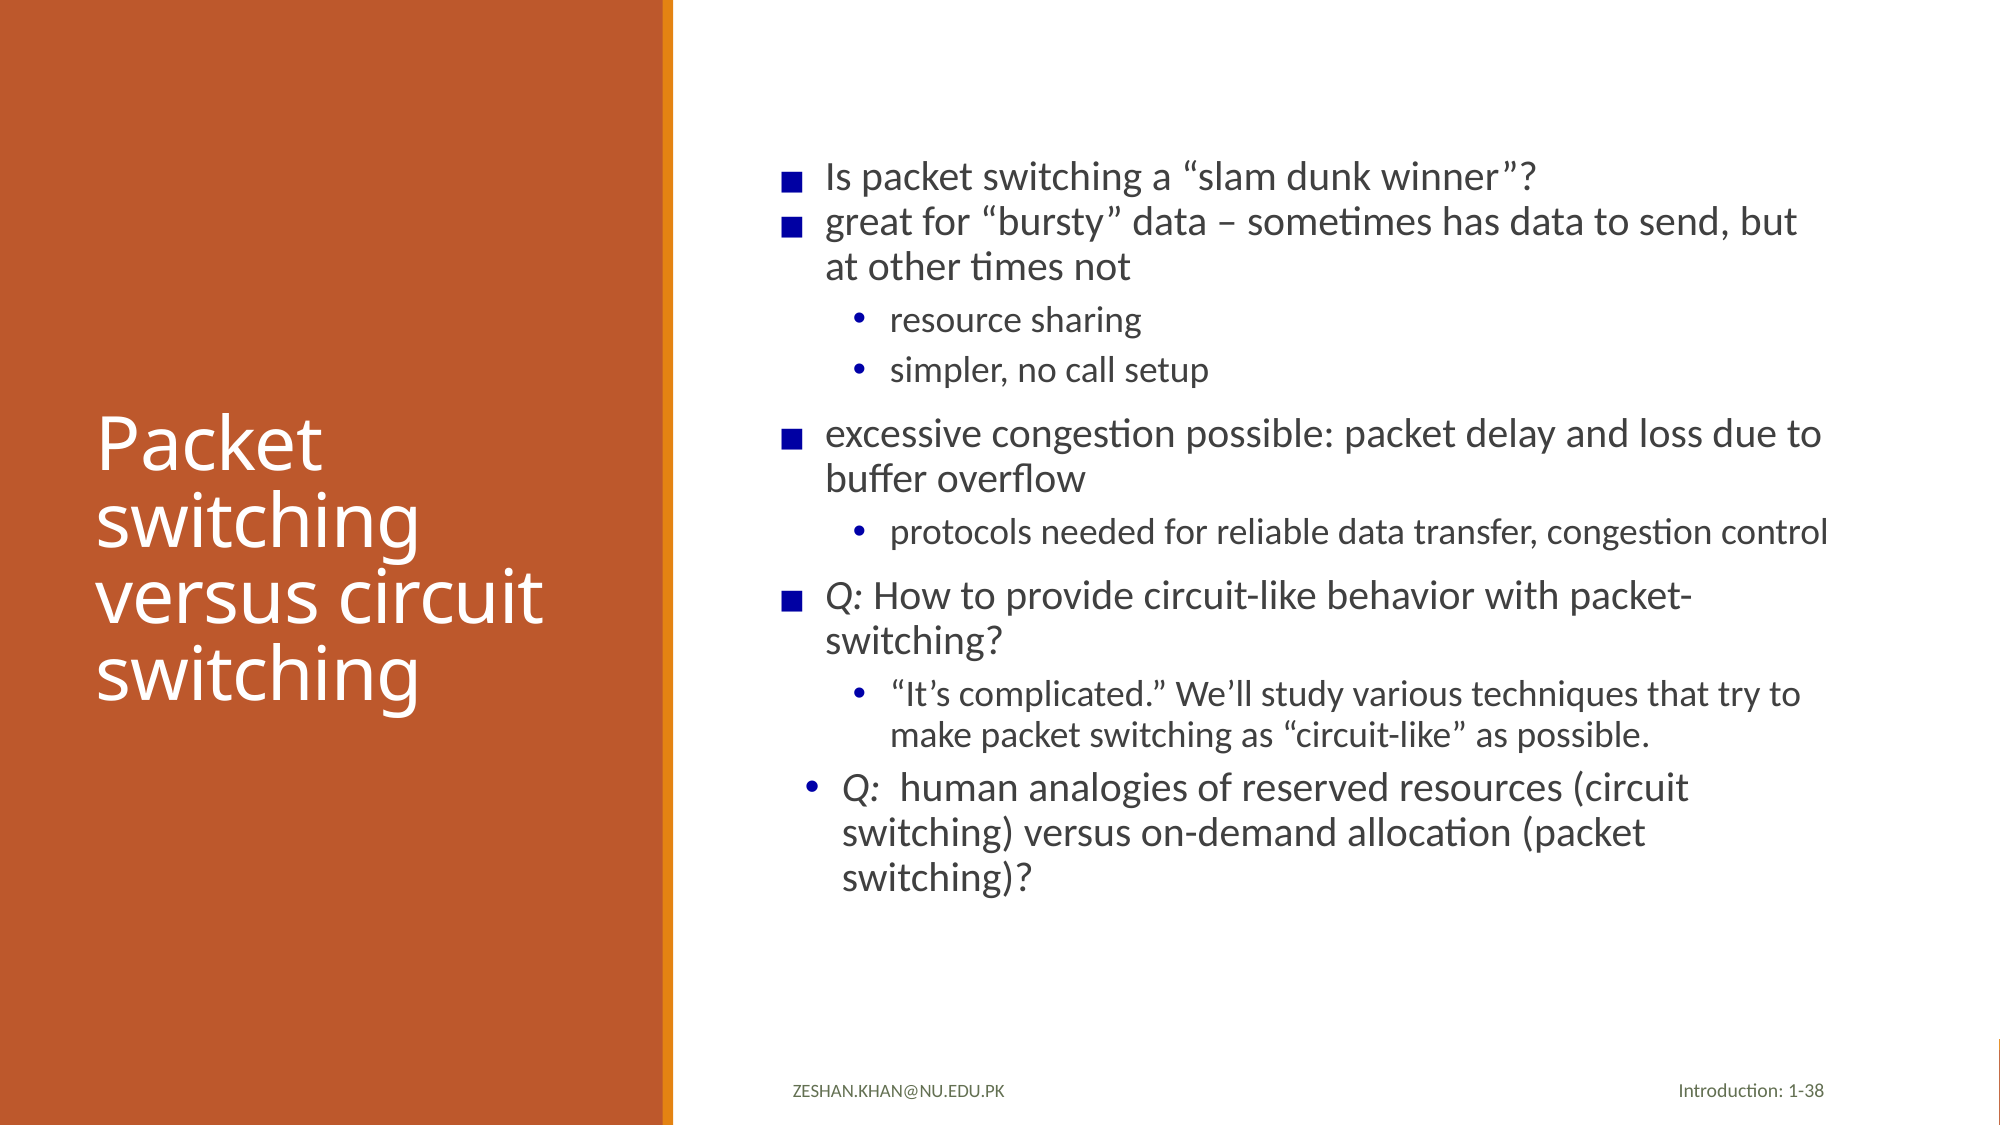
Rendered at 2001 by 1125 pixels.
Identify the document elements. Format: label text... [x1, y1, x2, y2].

slide_number Introduction: 1-38 [1660, 1059, 1840, 1120]
text_box [674, 0, 2000, 1125]
footer zeshan.khan@nu.edu.pk [777, 1059, 1616, 1120]
text_box [661, 0, 674, 1125]
text_box [0, 0, 661, 1125]
list Is packet switching a “slam dunk winner”? great for “bursty” data – sometimes has data to send, but at other times not resource sharing simpler, no call setup excessive congestion possible: packet delay and loss due to buffer overflow protocols needed for reliable data transfer, congestion control Q: How to provide circuit-like behavior with packet-switching? “It’s complicated.” We’ll study various techniques that try to make packet switching as “circuit-like” as possible. Q: human analogies of reserved resources (circuit switching) versus on-demand allocation (packet switching)? [777, 99, 1830, 1026]
title Packet switching versus circuit switching [80, 99, 587, 1026]
